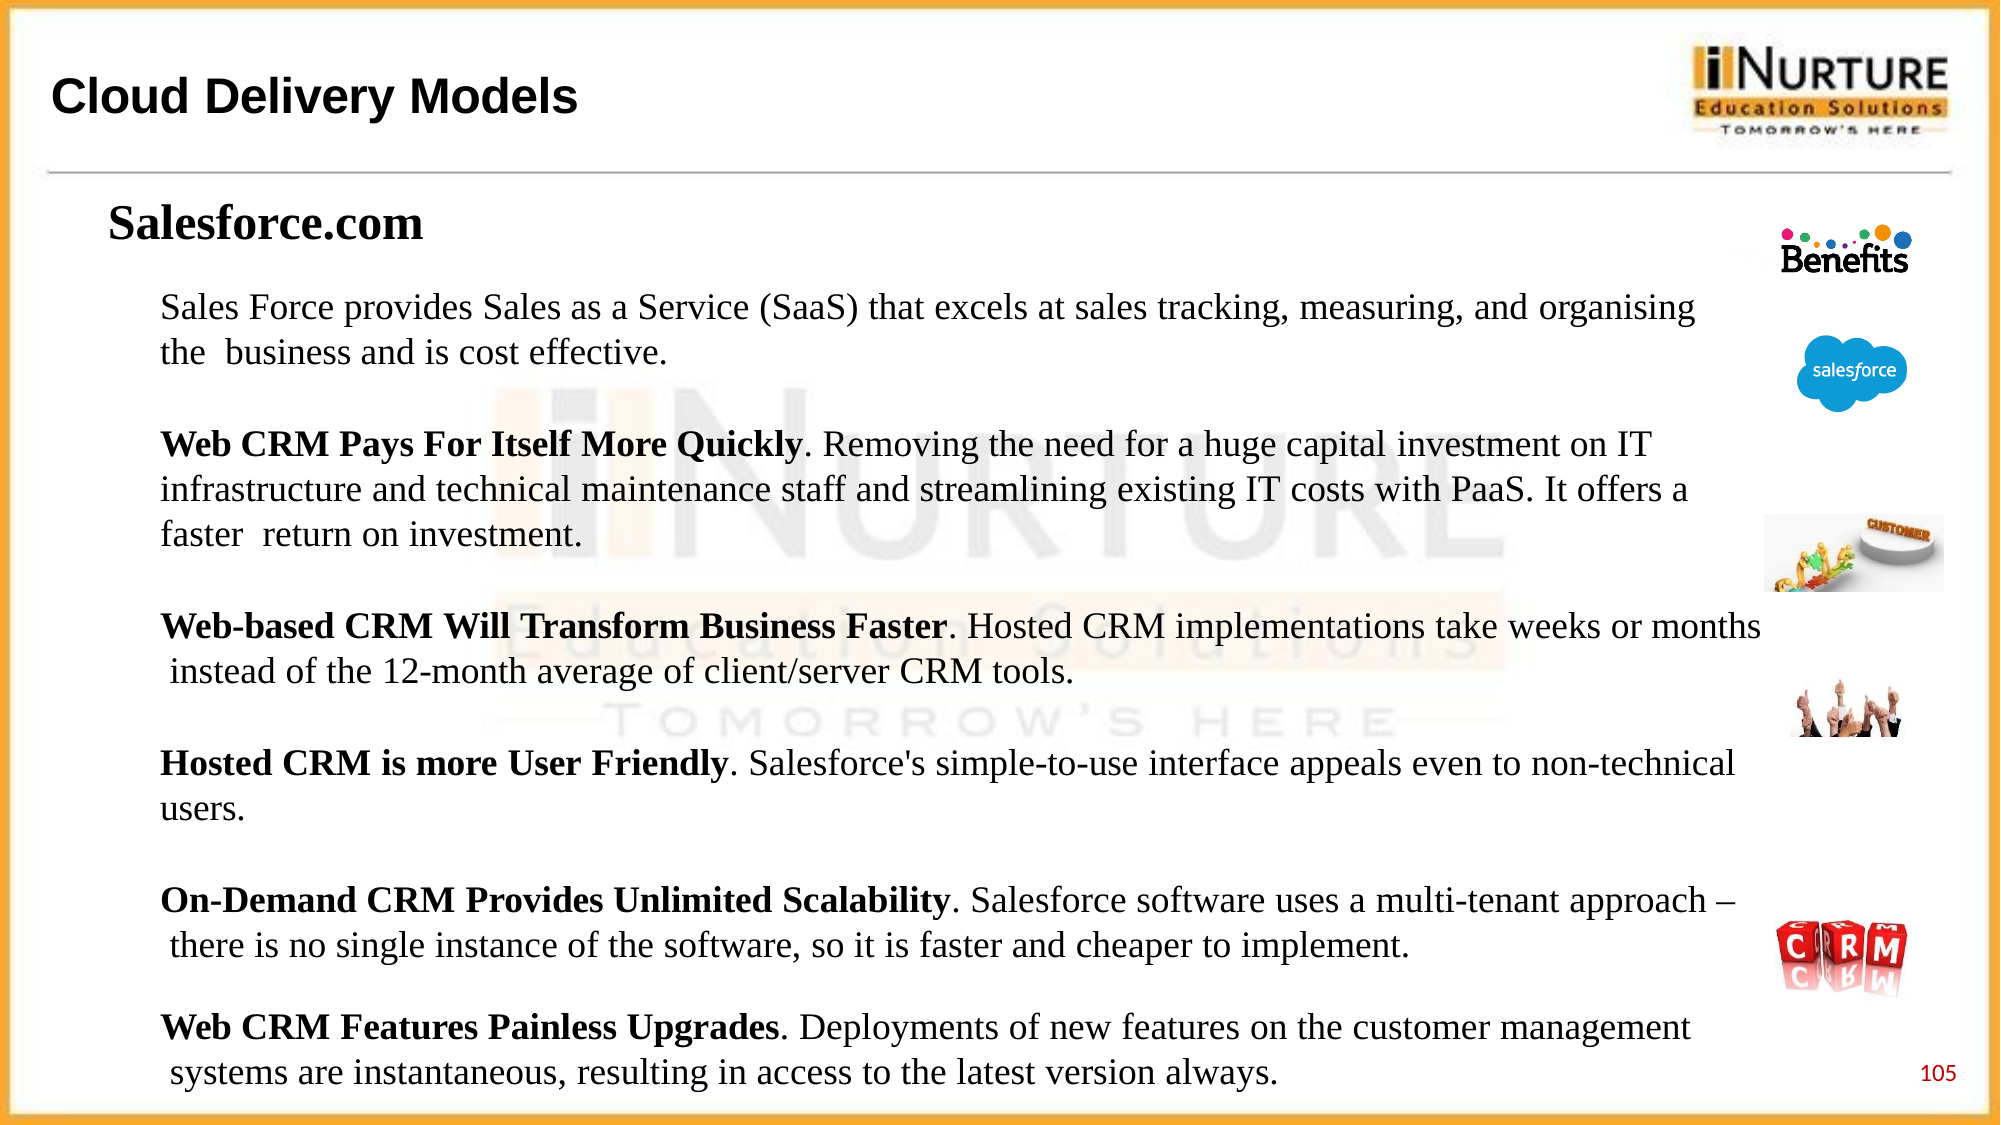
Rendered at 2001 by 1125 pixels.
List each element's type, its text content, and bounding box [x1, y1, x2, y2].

picture [0, 0, 2000, 1125]
title Cloud Delivery Models [48, 61, 581, 251]
text_box 105 [1917, 1054, 1960, 1087]
text_box Web CRM Features Painless Upgrades. Deployments of new features on the customer management systems are instantaneous, resulting in access to the latest version always. [158, 1000, 1694, 1093]
text_box Salesforce.com Sales Force provides Sales as a Service (SaaS) that excels at sales tracking, measuring, and organising the business and is cost effective. Web CRM Pays For Itself More Quickly. Removing the need for a huge capital investment on IT infrastructure and technical maintenance staff and streamlining existing IT costs with PaaS. It offers a faster return on investment. Web-based CRM Will Transform Business Faster. Hosted CRM implementations take weeks or months instead of the 12-month average of client/server CRM tools. Hosted CRM is more User Friendly. Salesforce's simple-to-use interface appeals even to non-technical users. On-Demand CRM Provides Unlimited Scalability. Salesforce software uses a multi-tenant approach – there is no single instance of the software, so it is faster and cheaper to implement. [105, 187, 1781, 965]
